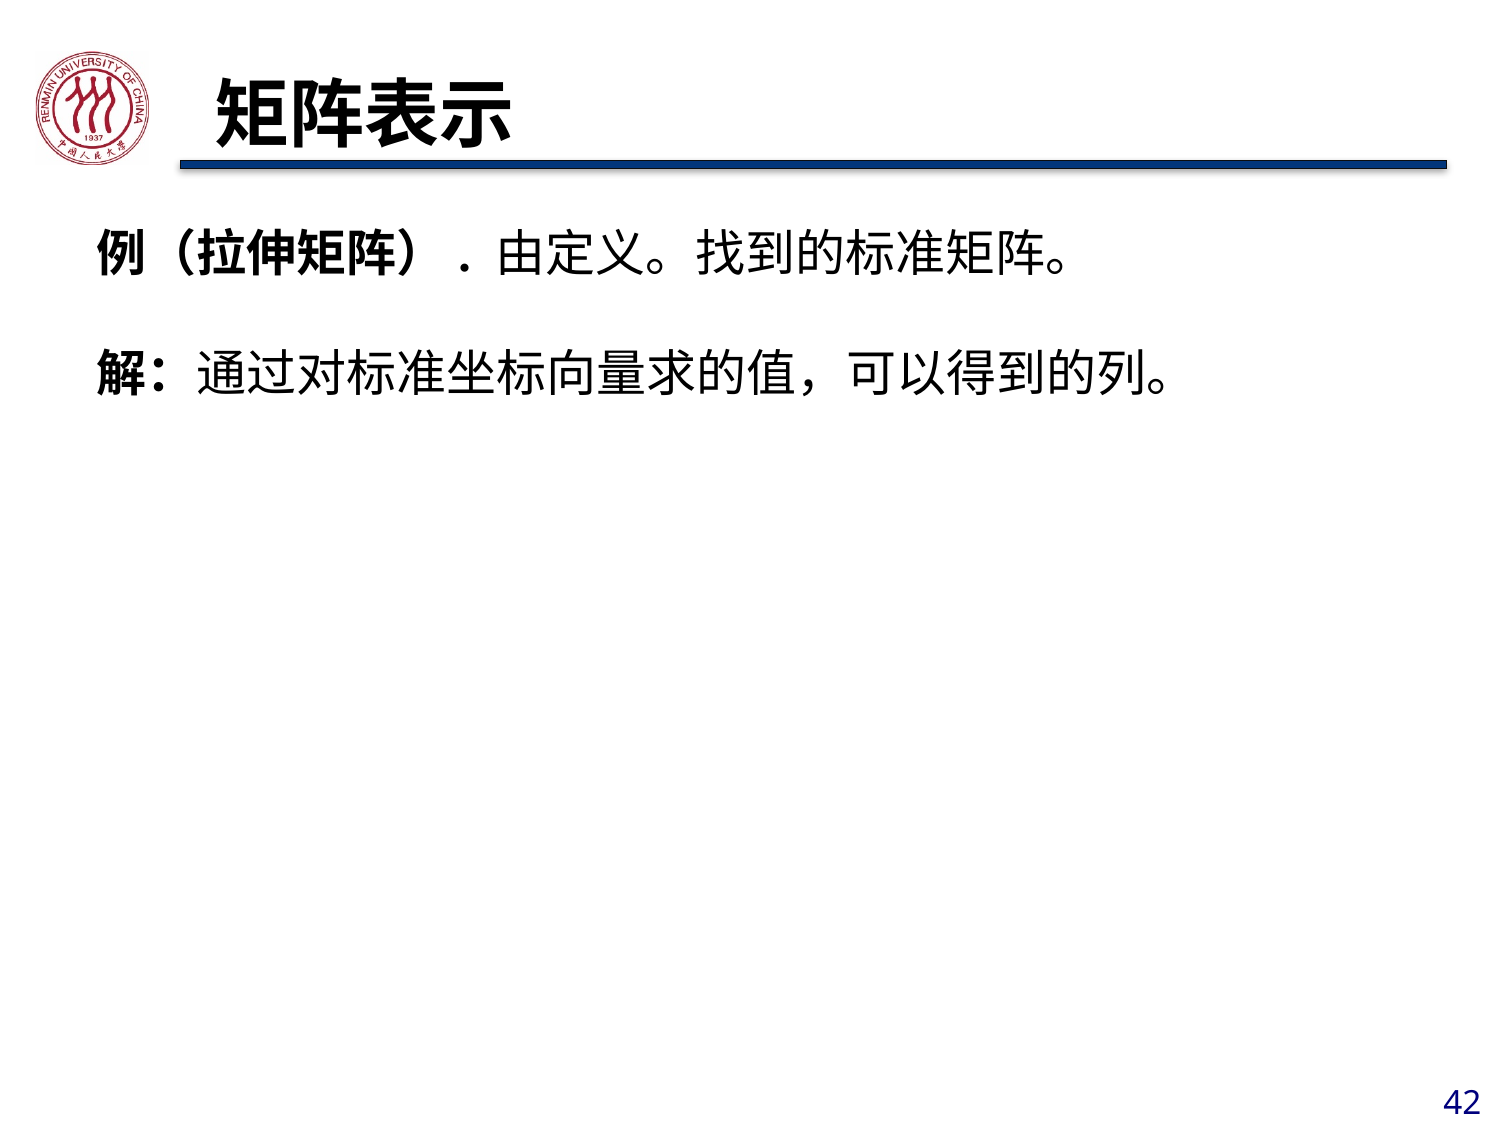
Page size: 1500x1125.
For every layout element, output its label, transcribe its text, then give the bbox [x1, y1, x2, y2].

picture [35, 51, 149, 165]
title 矩阵表示 [198, 18, 1407, 205]
